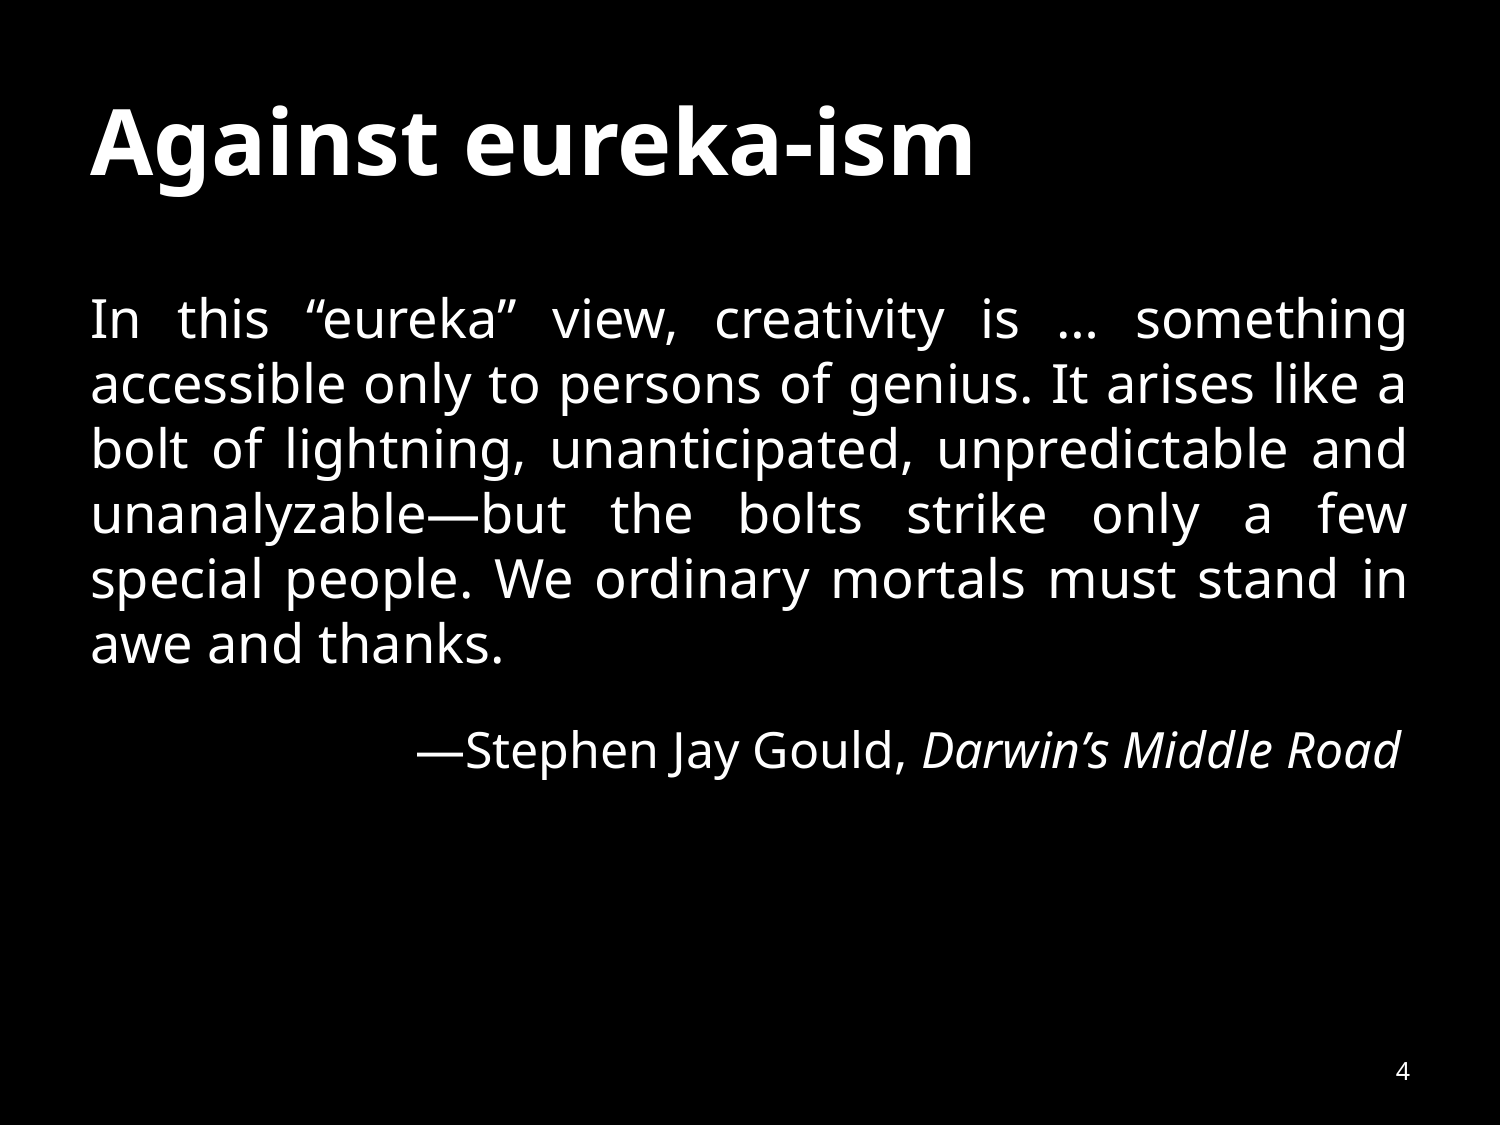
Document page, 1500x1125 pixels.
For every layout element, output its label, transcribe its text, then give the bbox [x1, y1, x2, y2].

text_box —Stephen Jay Gould, Darwin’s Middle Road [400, 710, 1417, 786]
slide_number 4 [1074, 1042, 1425, 1103]
list In this “eureka” view, creativity is … something accessible only to persons of genius. It arises like a bolt of lightning, unanticipated, unpredictable and unanalyzable—but the bolts strike only a few special people. We ordinary mortals must stand in awe and thanks. [75, 276, 1425, 827]
title Against eureka-ism [75, 45, 1425, 233]
